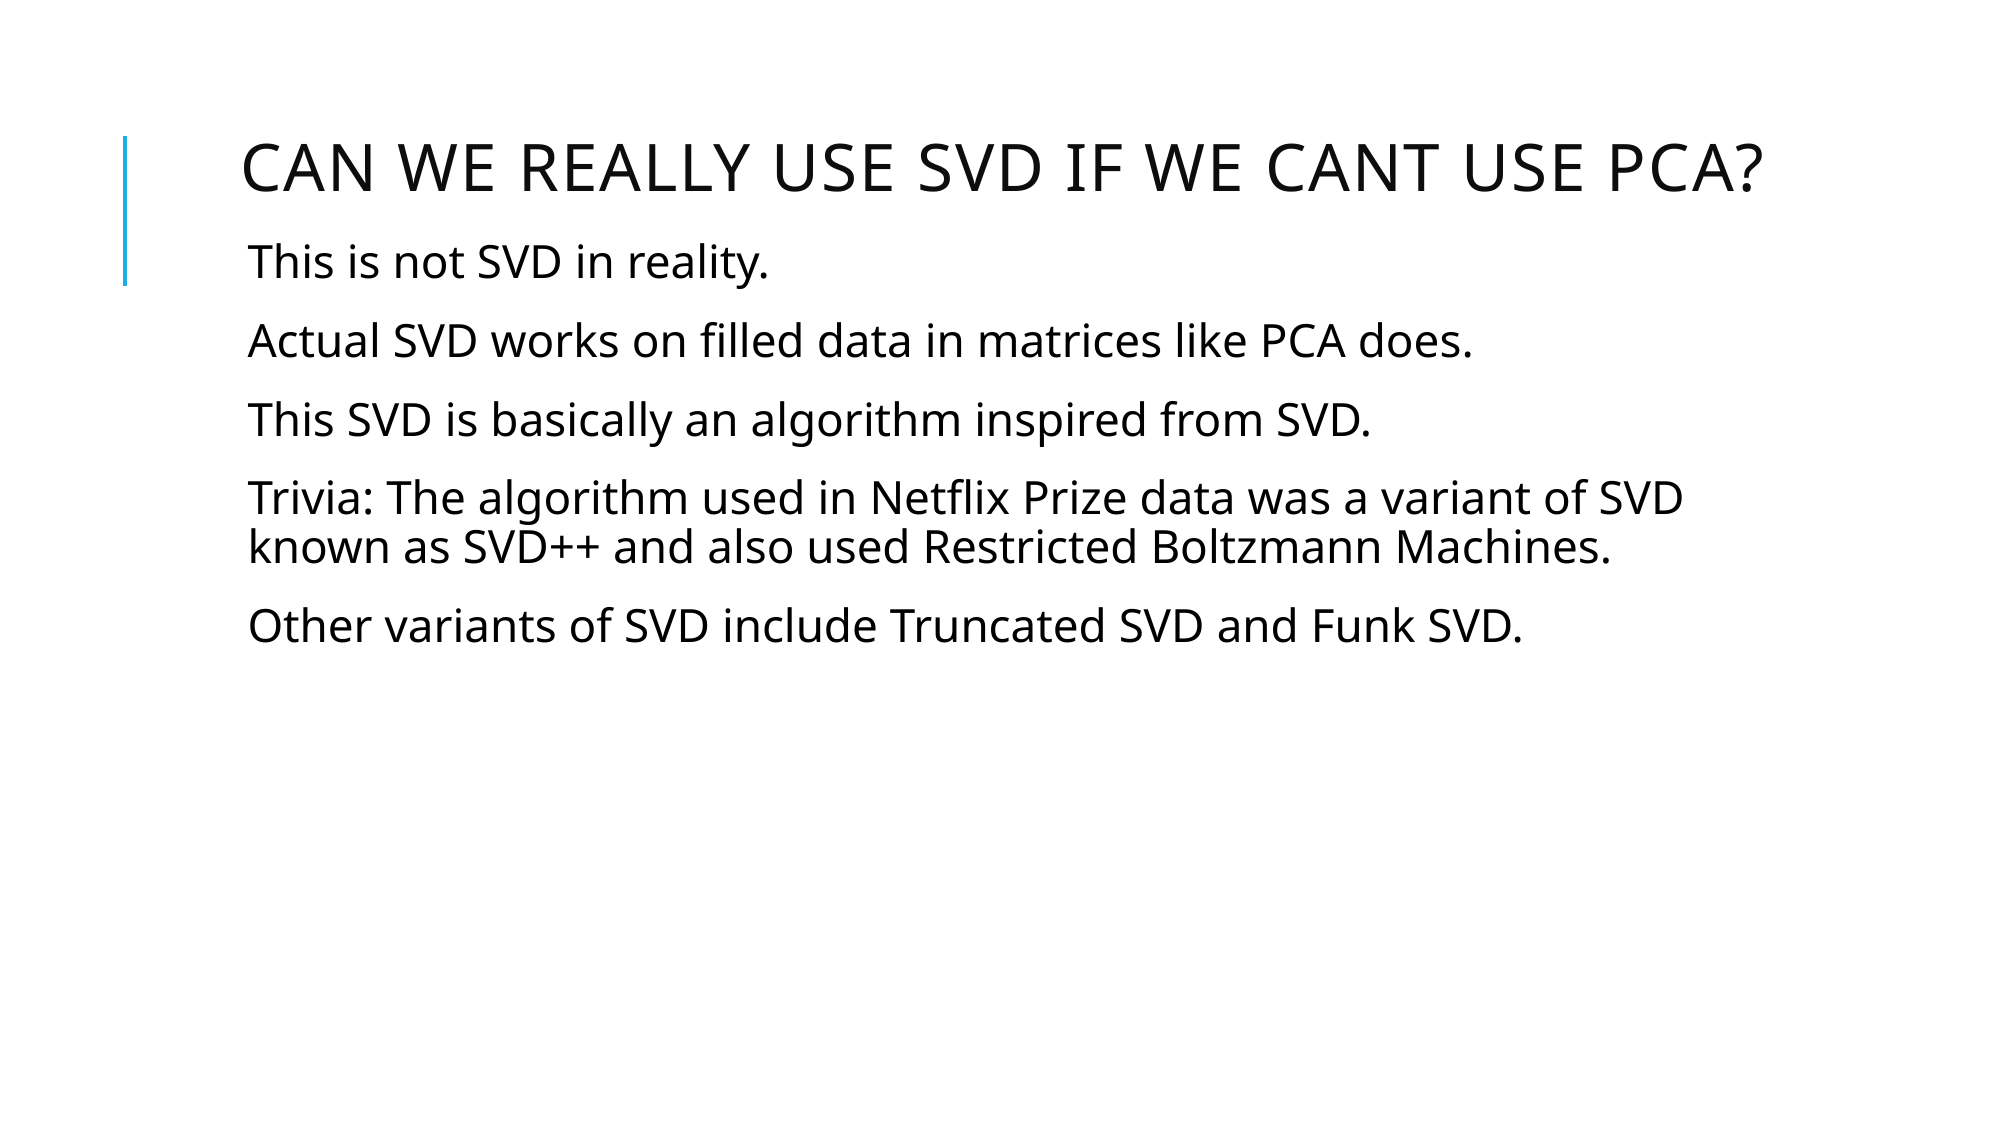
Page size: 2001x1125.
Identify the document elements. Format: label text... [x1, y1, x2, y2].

list This is not SVD in reality. Actual SVD works on filled data in matrices like PCA does. This SVD is basically an algorithm inspired from SVD. Trivia: The algorithm used in Netflix Prize data was a variant of SVD known as SVD++ and also used Restricted Boltzmann Machines. Other variants of SVD include Truncated SVD and Funk SVD. [225, 231, 1800, 673]
title Can we really use SVD if we cant use PCA? [225, 112, 1800, 231]
